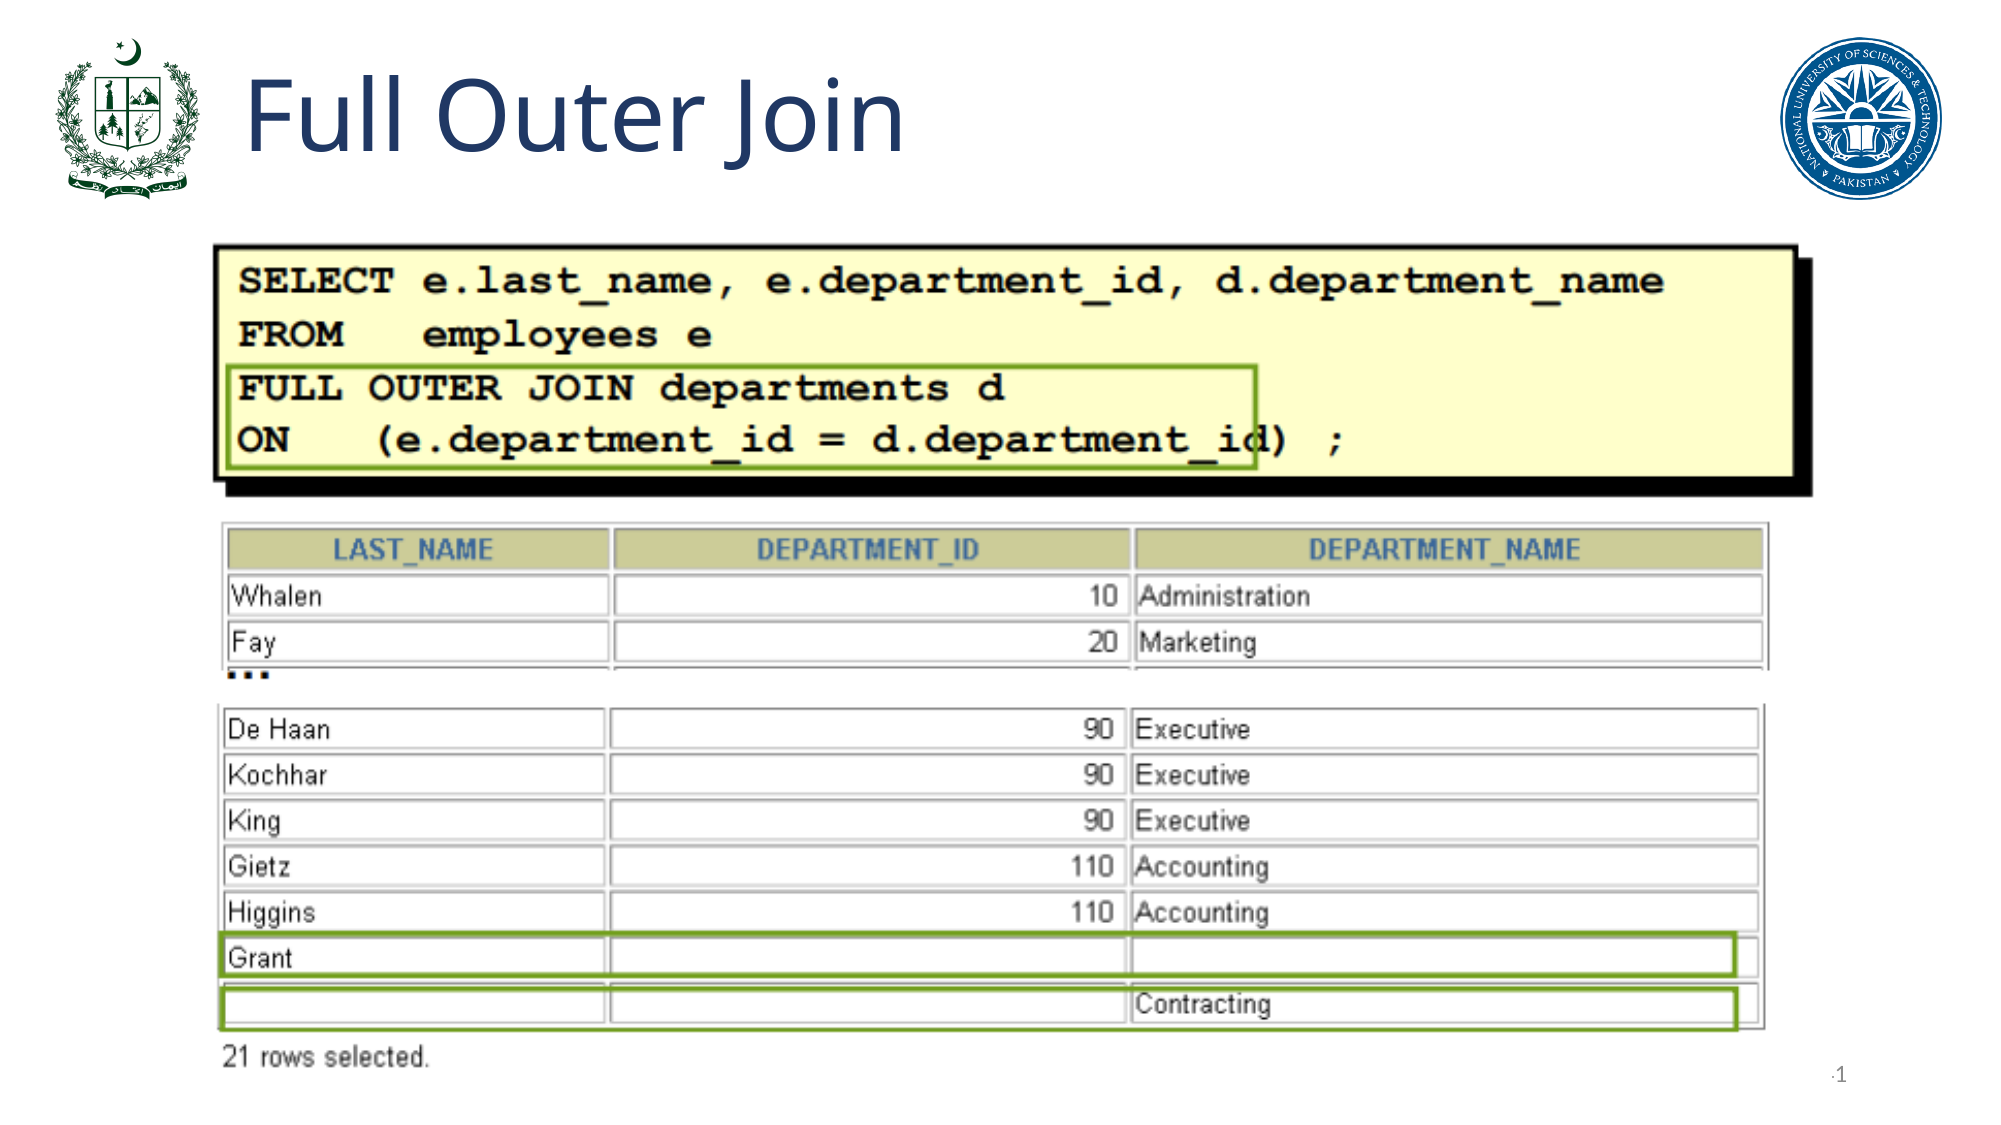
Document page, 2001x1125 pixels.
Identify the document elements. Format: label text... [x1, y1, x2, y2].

title Full Outer Join [227, 9, 1753, 227]
picture [1780, 37, 1942, 200]
picture [195, 227, 1832, 1113]
slide_number 41 [1832, 1042, 1863, 1103]
picture [55, 38, 200, 200]
